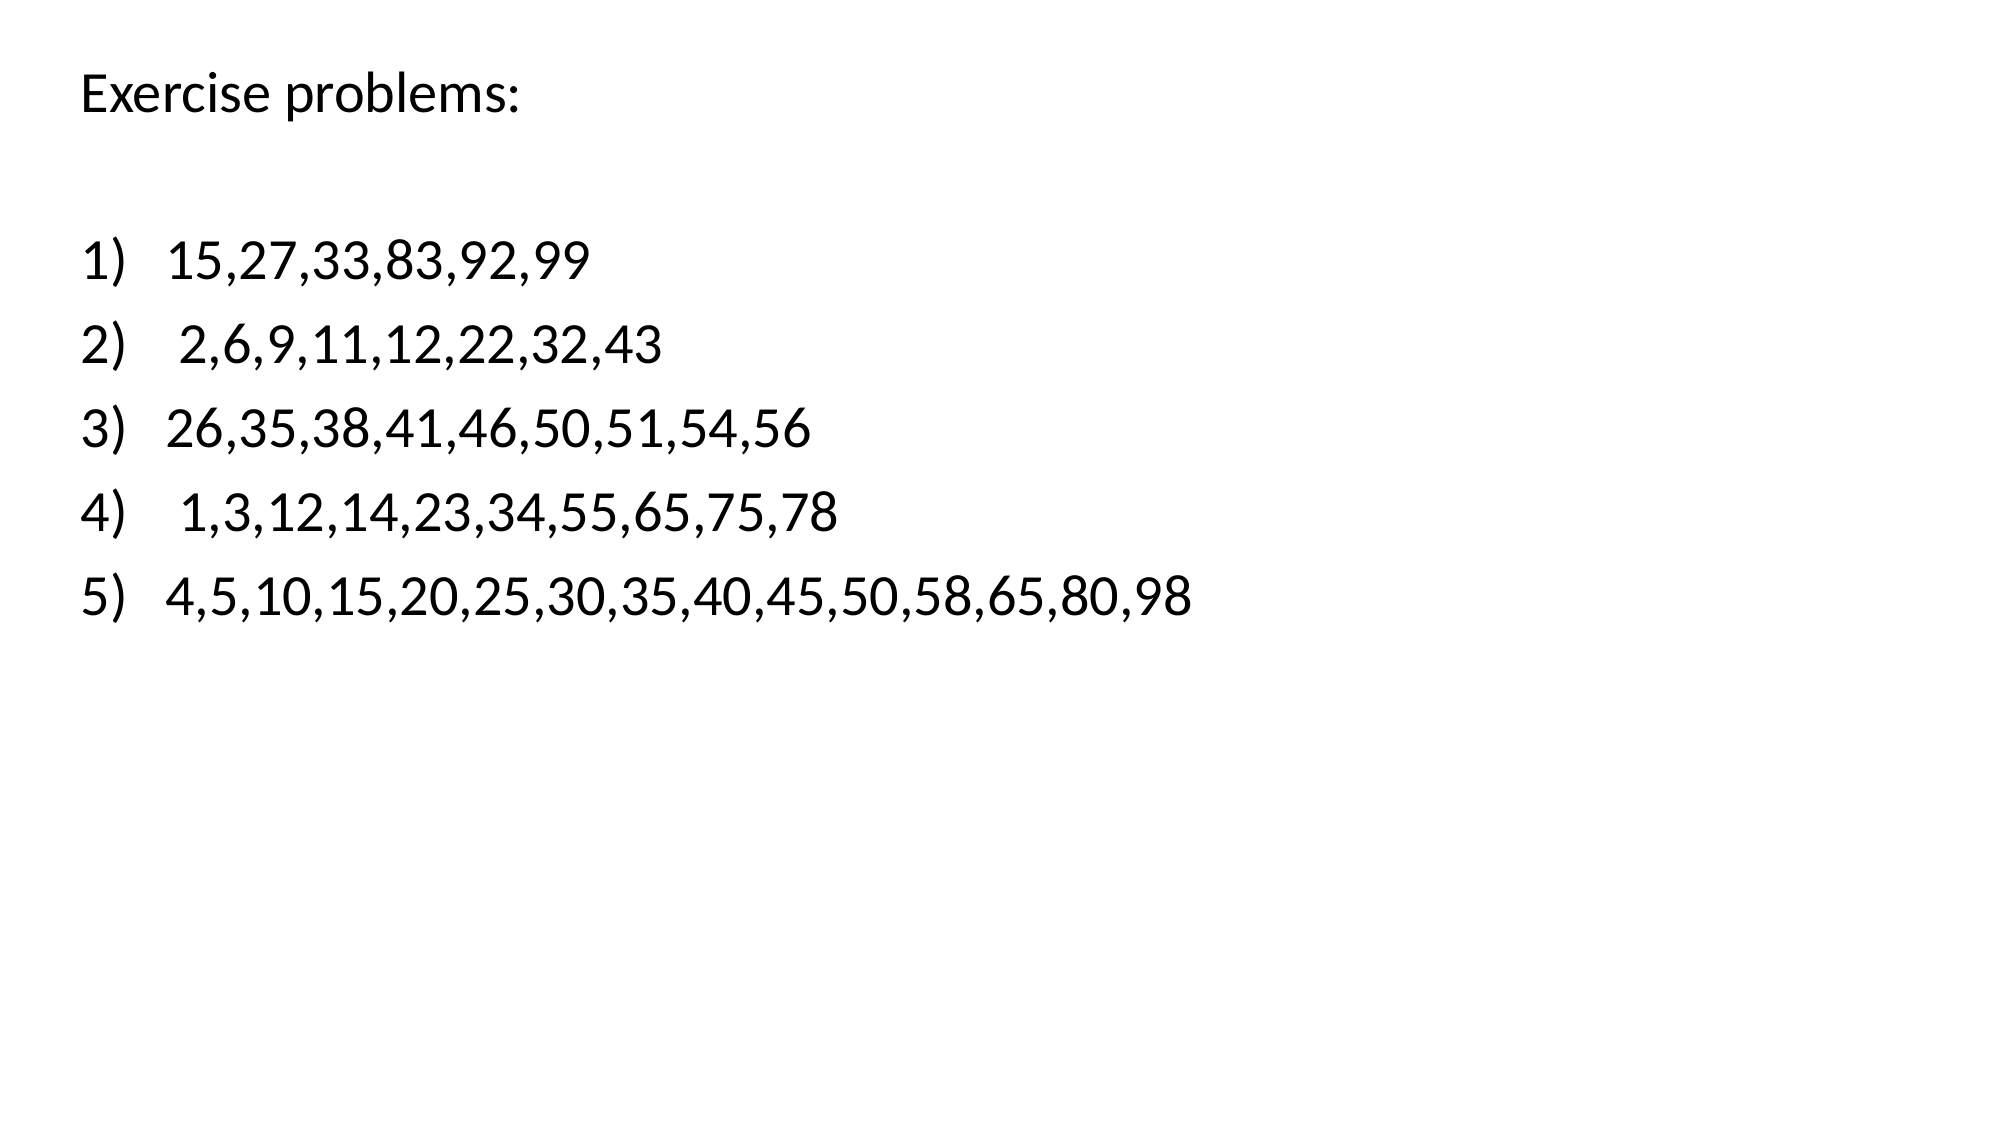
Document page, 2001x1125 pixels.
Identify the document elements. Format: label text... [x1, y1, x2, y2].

list Exercise problems: 15,27,33,83,92,99 2,6,9,11,12,22,32,43 26,35,38,41,46,50,51,54,56 1,3,12,14,23,34,55,65,75,78 4,5,10,15,20,25,30,35,40,45,50,58,65,80,98 [65, 54, 1863, 1014]
